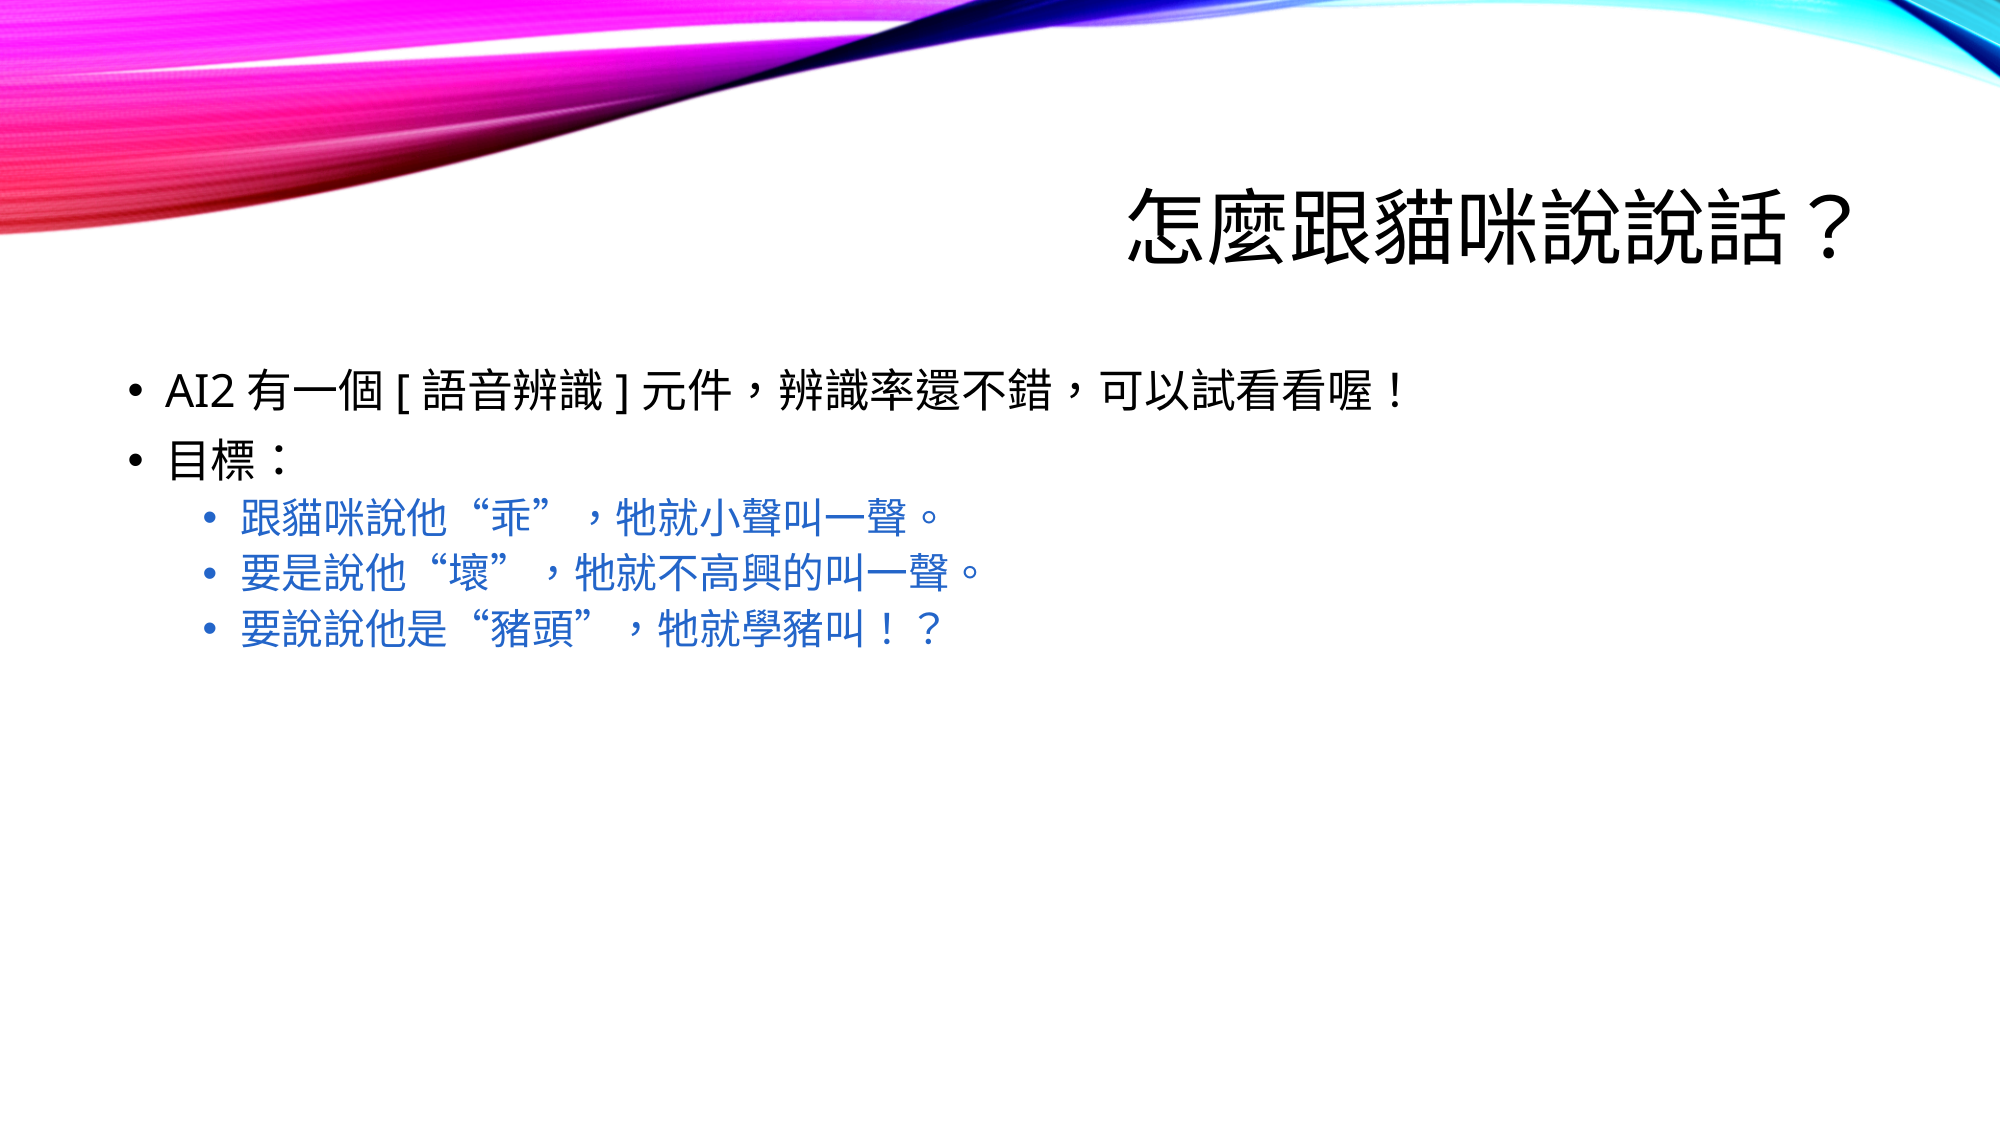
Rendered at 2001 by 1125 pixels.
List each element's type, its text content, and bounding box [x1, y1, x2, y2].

picture [0, 0, 2000, 237]
list AI2有一個[語音辨識]元件，辨識率還不錯，可以試看看喔！ 目標： 跟貓咪說他“乖”，牠就小聲叫一聲。 要是說他“壞”，牠就不高興的叫一聲。 要說說他是“豬頭”，牠就學豬叫！？ [112, 360, 1888, 1021]
picture [1890, 0, 2000, 75]
picture [1910, 0, 2000, 45]
title 怎麼跟貓咪說說話？ [474, 125, 1888, 338]
